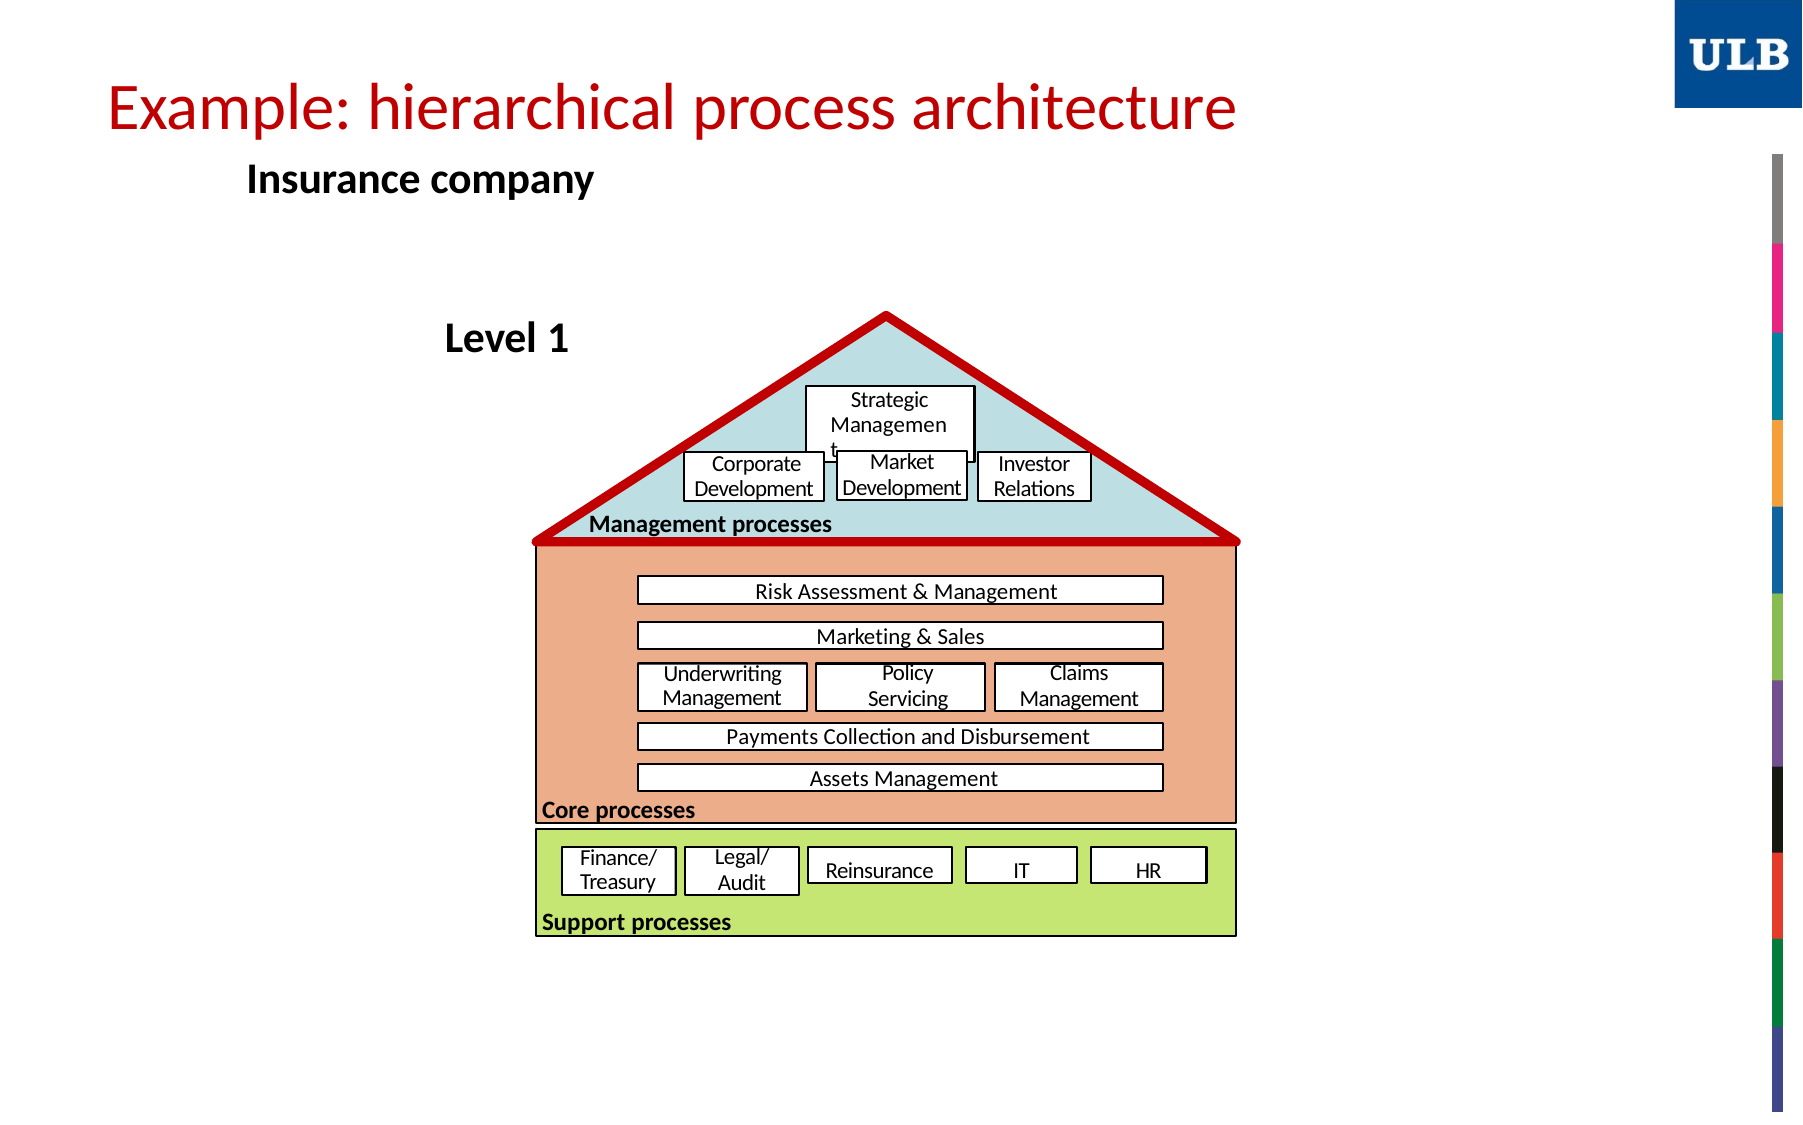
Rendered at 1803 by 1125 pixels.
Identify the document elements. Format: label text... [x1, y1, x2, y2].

picture [1772, 154, 1783, 333]
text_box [636, 662, 809, 712]
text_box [976, 450, 1093, 503]
picture [1772, 418, 1783, 1112]
picture [1674, 0, 1802, 108]
text_box Level 1 [442, 306, 573, 362]
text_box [535, 543, 1238, 825]
title Example: hierarchical process architecture Insurance company [105, 51, 1250, 252]
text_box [535, 312, 1237, 540]
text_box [535, 827, 1238, 938]
